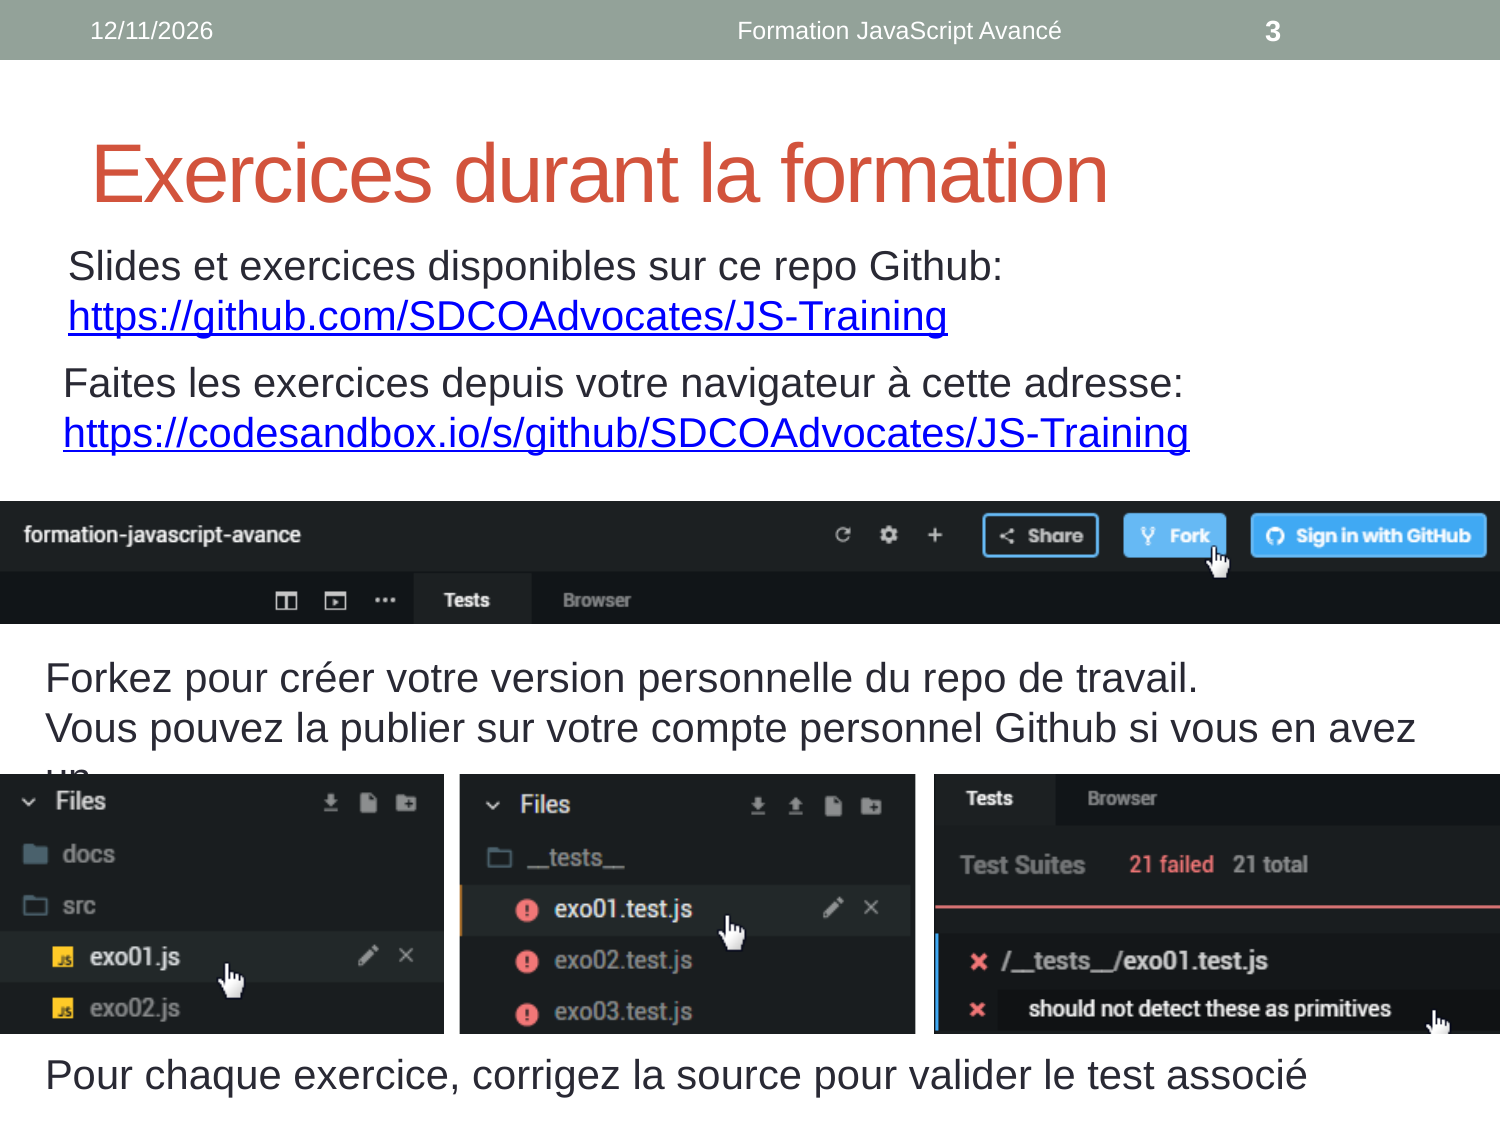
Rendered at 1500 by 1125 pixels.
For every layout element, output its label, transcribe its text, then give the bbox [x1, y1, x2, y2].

picture [0, 774, 444, 1035]
picture [459, 774, 916, 1035]
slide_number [75, 3, 550, 57]
text_box Slides et exercices disponibles sur ce repo Github: https://github.com/SDCOAdvocates/JS-Training [53, 231, 1447, 347]
text_box Pour chaque exercice, corrigez la source pour valider le test associé [30, 1040, 1447, 1105]
list Faites les exercices depuis votre navigateur à cette adresse: https://codesandbox.io/s/github/SDCOAdvocates/JS-Training [48, 347, 1444, 490]
footer Formation JavaScript Avancé [562, 3, 1238, 57]
title Exercices durant la formation [75, 87, 1425, 231]
picture [0, 501, 1500, 625]
picture [933, 774, 1500, 1035]
text_box Forkez pour créer votre version personnelle du repo de travail. Vous pouvez la publier sur votre compte personnel Github si vous en avez un. [30, 643, 1500, 808]
slide_number 3 [1250, 3, 1425, 57]
